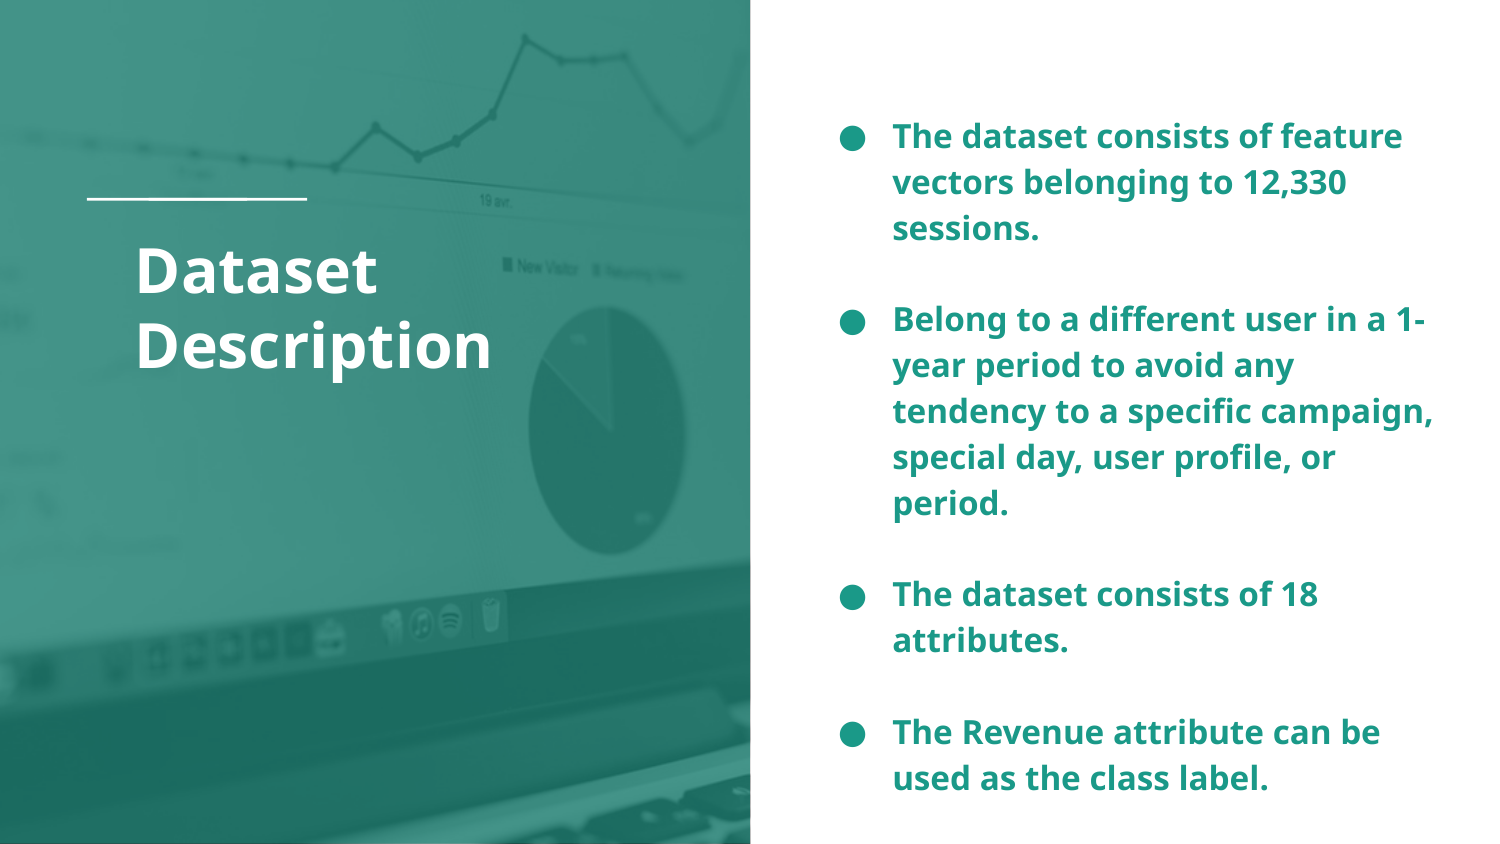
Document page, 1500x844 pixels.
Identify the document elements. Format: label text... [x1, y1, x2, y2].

title Dataset Description [119, 216, 662, 494]
list The dataset consists of feature vectors belonging to 12,330 sessions. Belong to a different user in a 1-year period to avoid any tendency to a specific campaign, special day, user profile, or period. The dataset consists of 18 attributes. The Revenue attribute can be used as the class label. [802, 94, 1458, 719]
